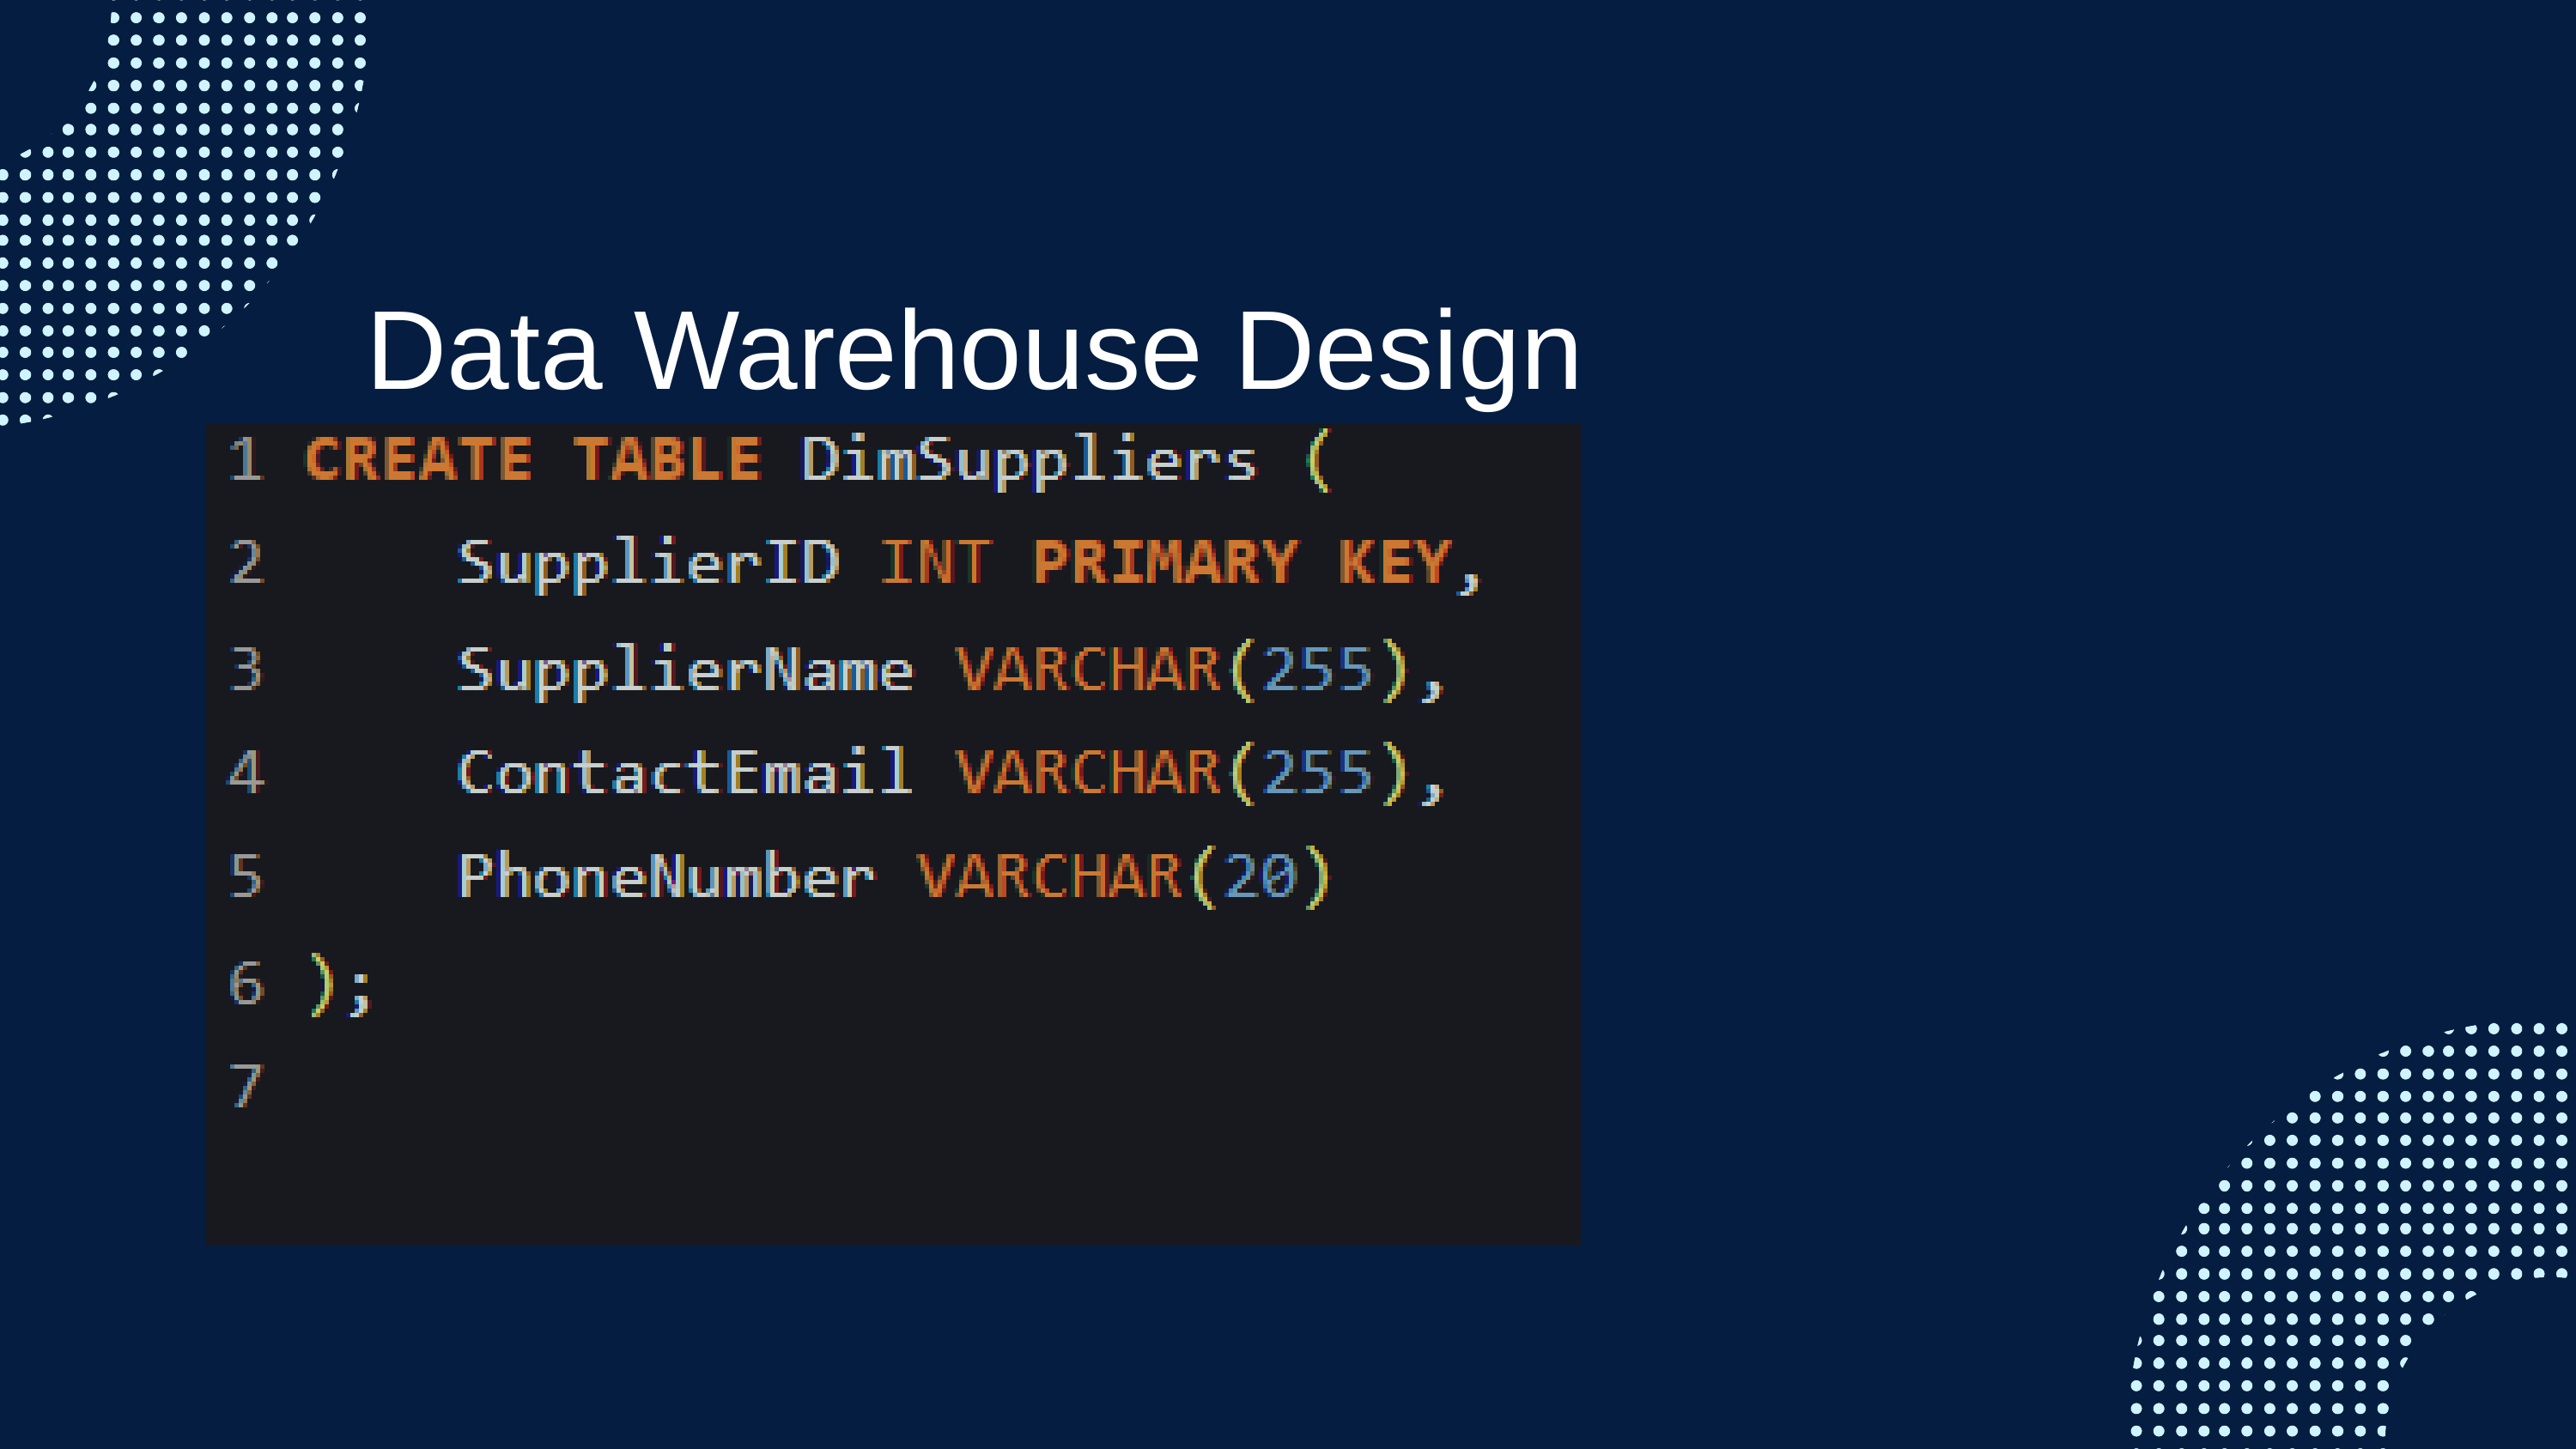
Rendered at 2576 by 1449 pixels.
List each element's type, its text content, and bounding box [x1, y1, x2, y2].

text_box [2130, 1022, 2576, 1449]
text_box Data Warehouse Design [366, 250, 2050, 412]
text_box [0, 0, 366, 426]
picture [204, 424, 1581, 1246]
